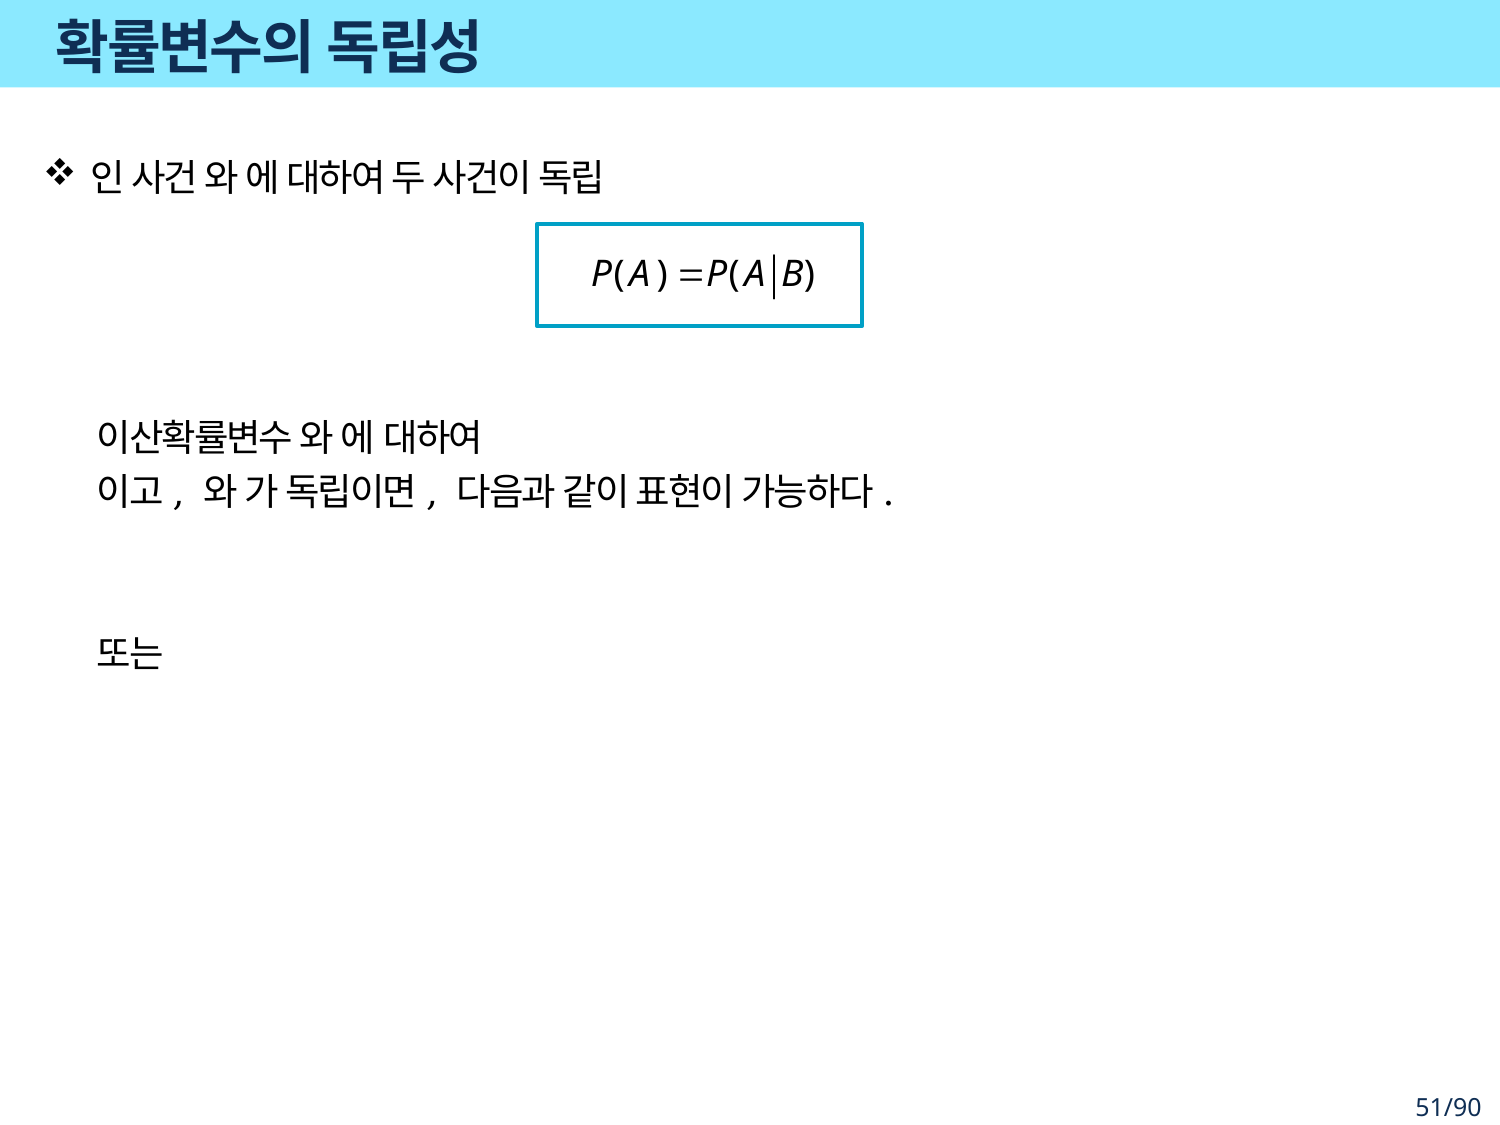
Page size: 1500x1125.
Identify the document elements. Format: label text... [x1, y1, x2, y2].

text_box [535, 222, 864, 328]
title 확률변수의 독립성 [40, 5, 1288, 84]
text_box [584, 246, 821, 308]
